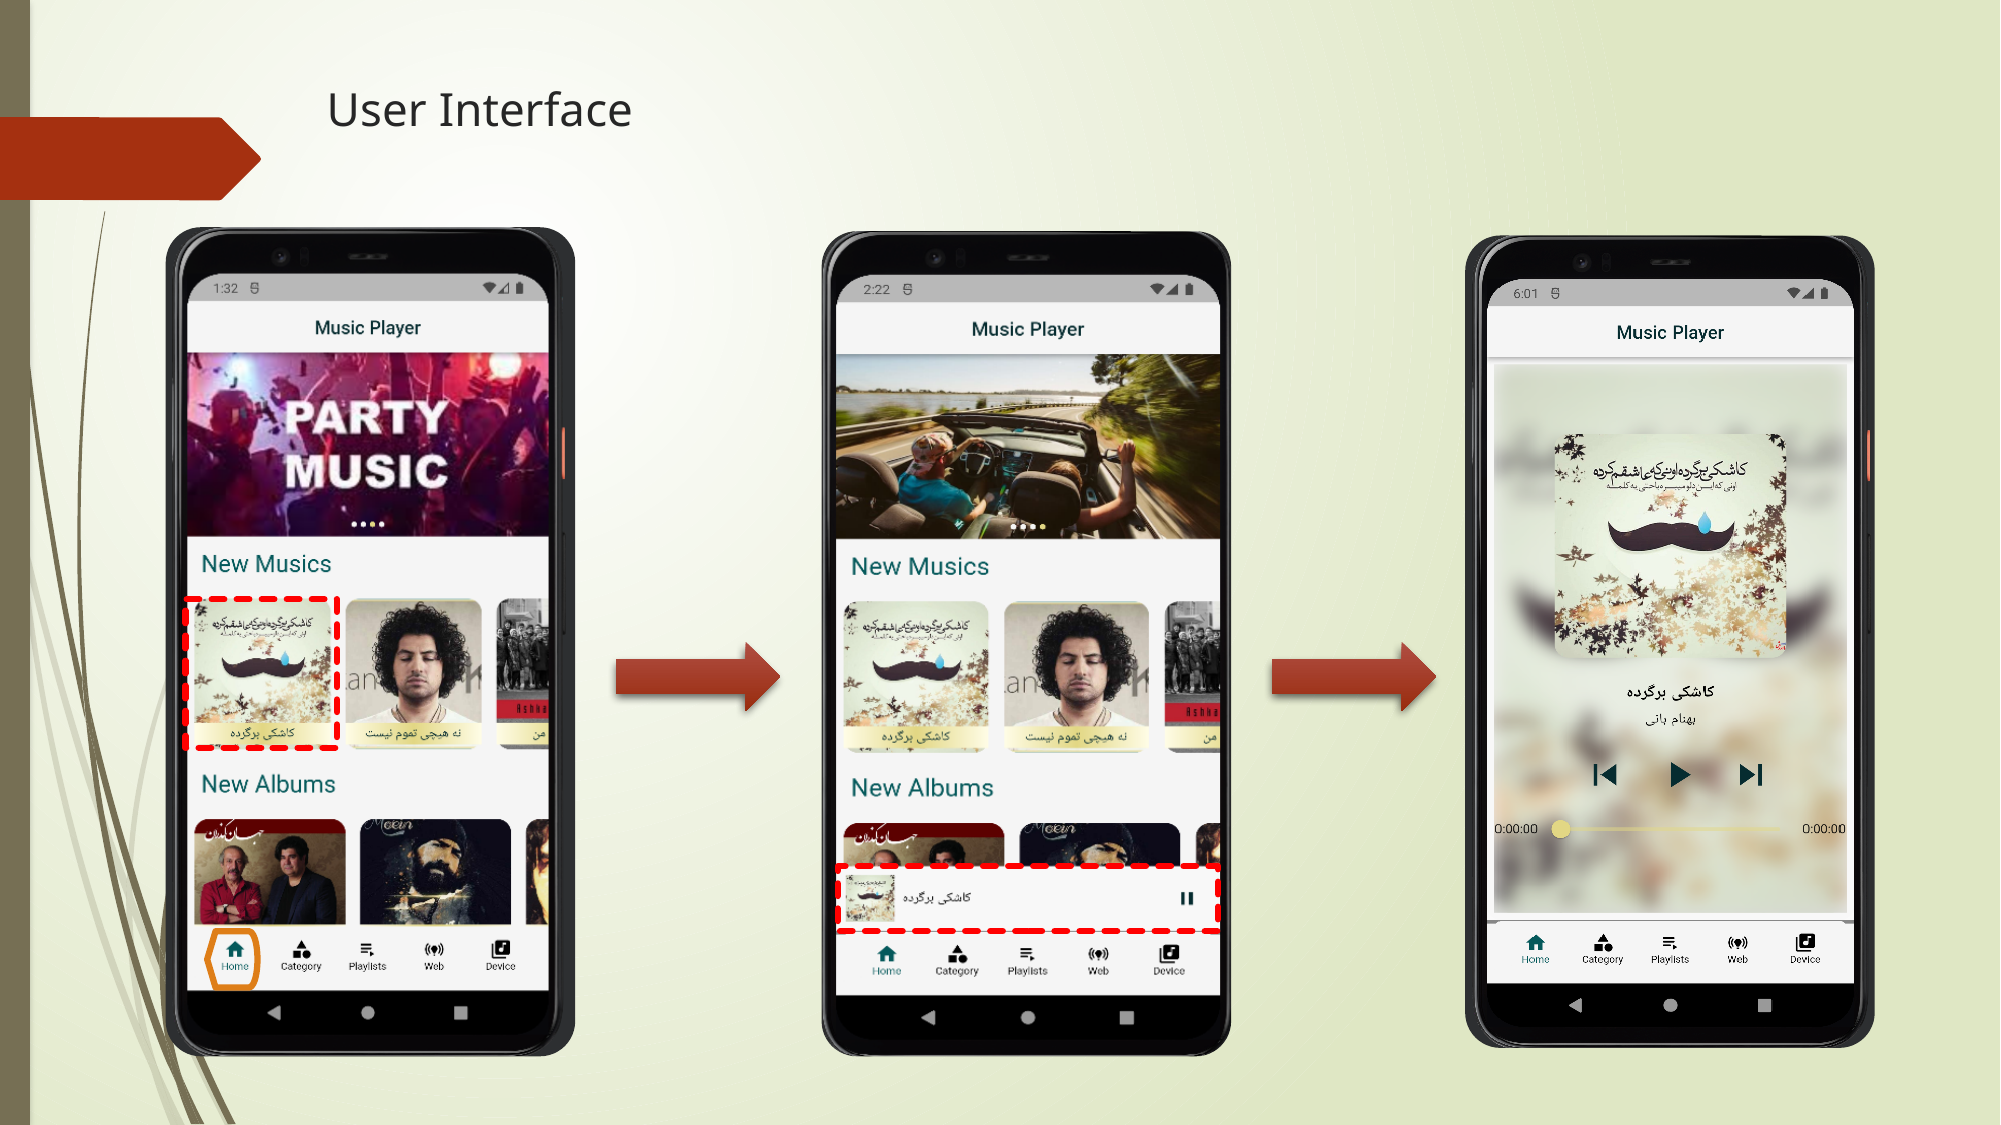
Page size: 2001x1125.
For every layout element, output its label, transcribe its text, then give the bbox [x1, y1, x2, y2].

text_box [616, 641, 781, 712]
picture [1464, 235, 1875, 1049]
title User Interface [311, 72, 836, 198]
picture [821, 230, 1232, 1057]
text_box [1272, 641, 1437, 712]
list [165, 226, 576, 1057]
